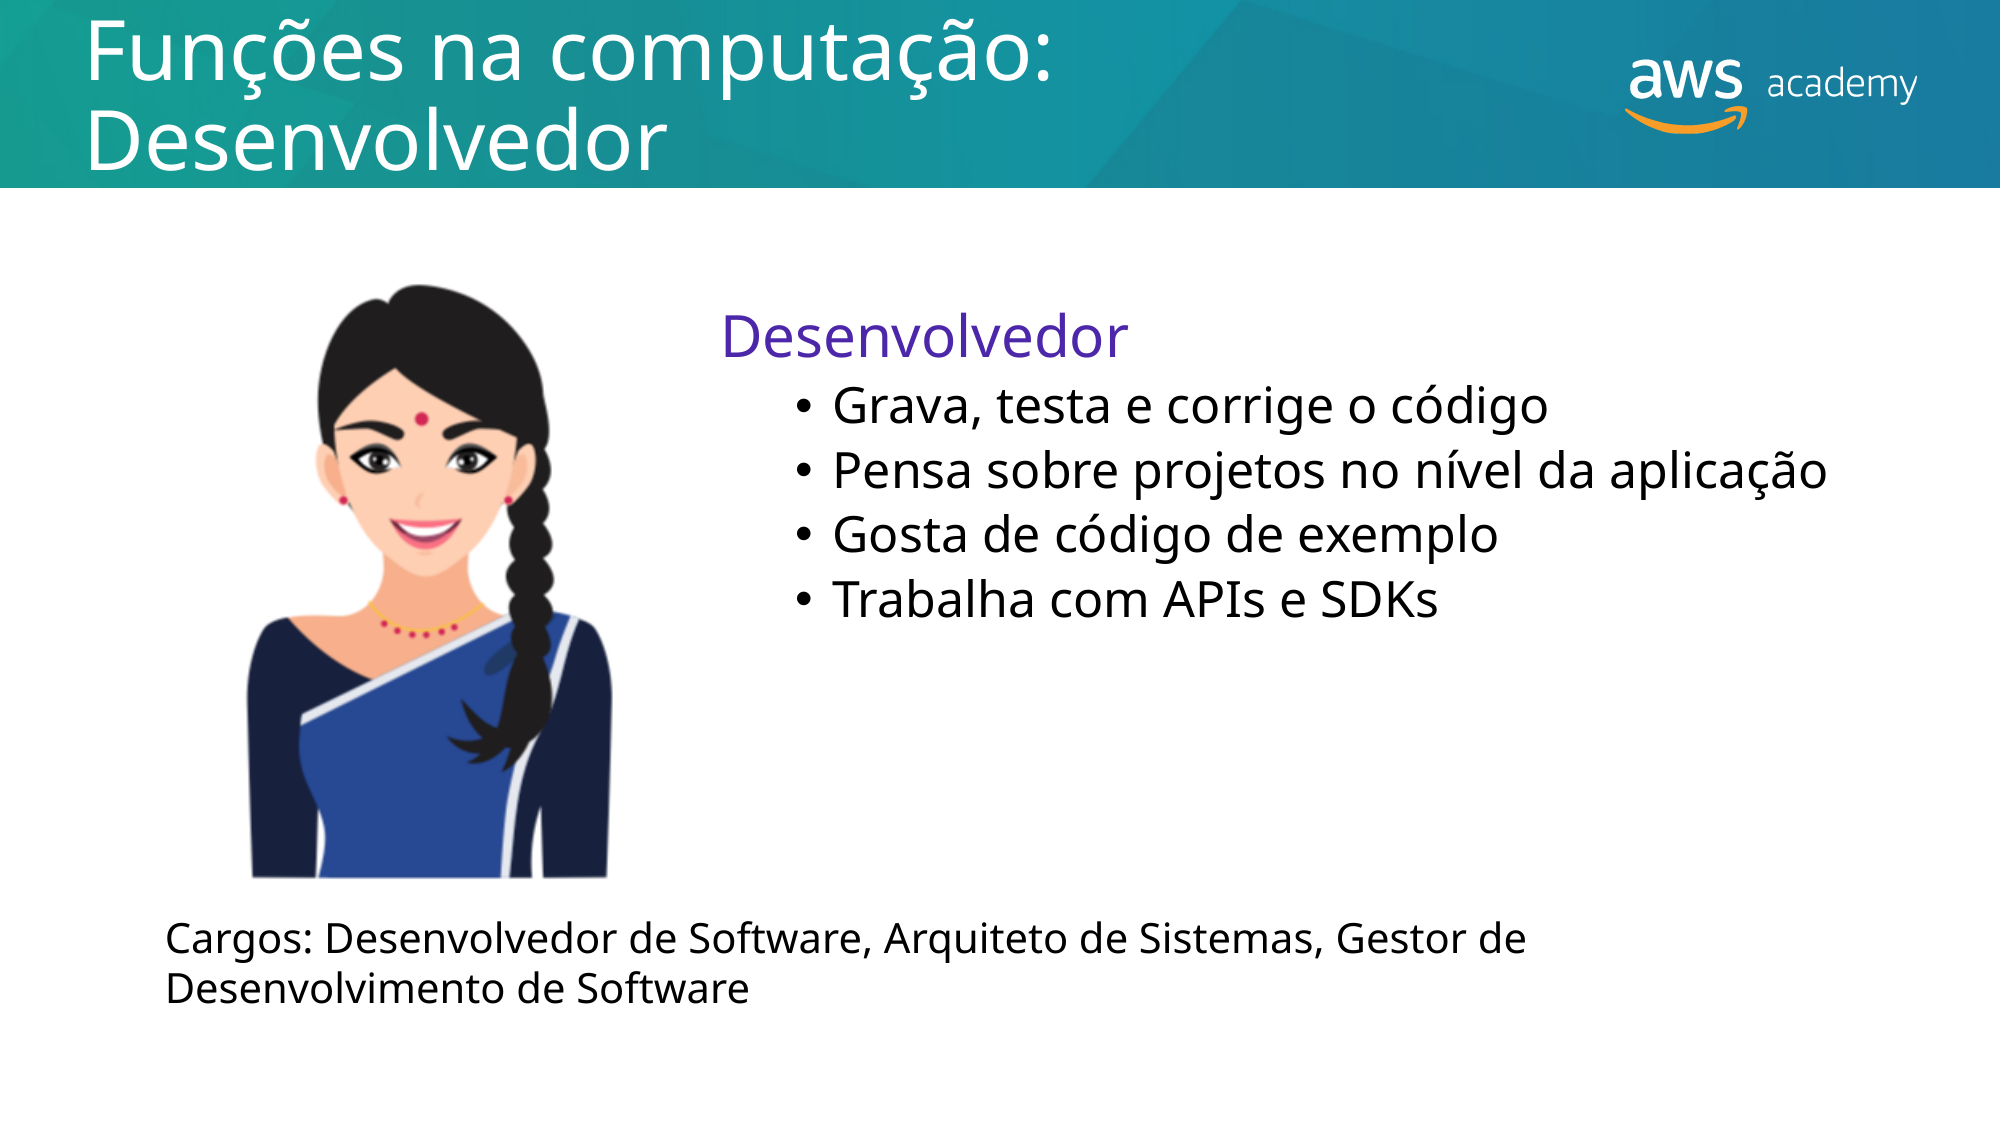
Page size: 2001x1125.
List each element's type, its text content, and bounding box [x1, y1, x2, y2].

text_box Cargos: Desenvolvedor de Software, Arquiteto de Sistemas, Gestor de Desenvolvimento de Software [150, 904, 1795, 1020]
list Desenvolvedor Grava, testa e corrige o código Pensa sobre projetos no nível da aplicação Gosta de código de exemplo Trabalha com APIs e SDKs [705, 299, 1870, 801]
picture [209, 254, 637, 900]
picture [0, 0, 2000, 188]
title Funções na computação: Desenvolvedor [68, 59, 1551, 138]
